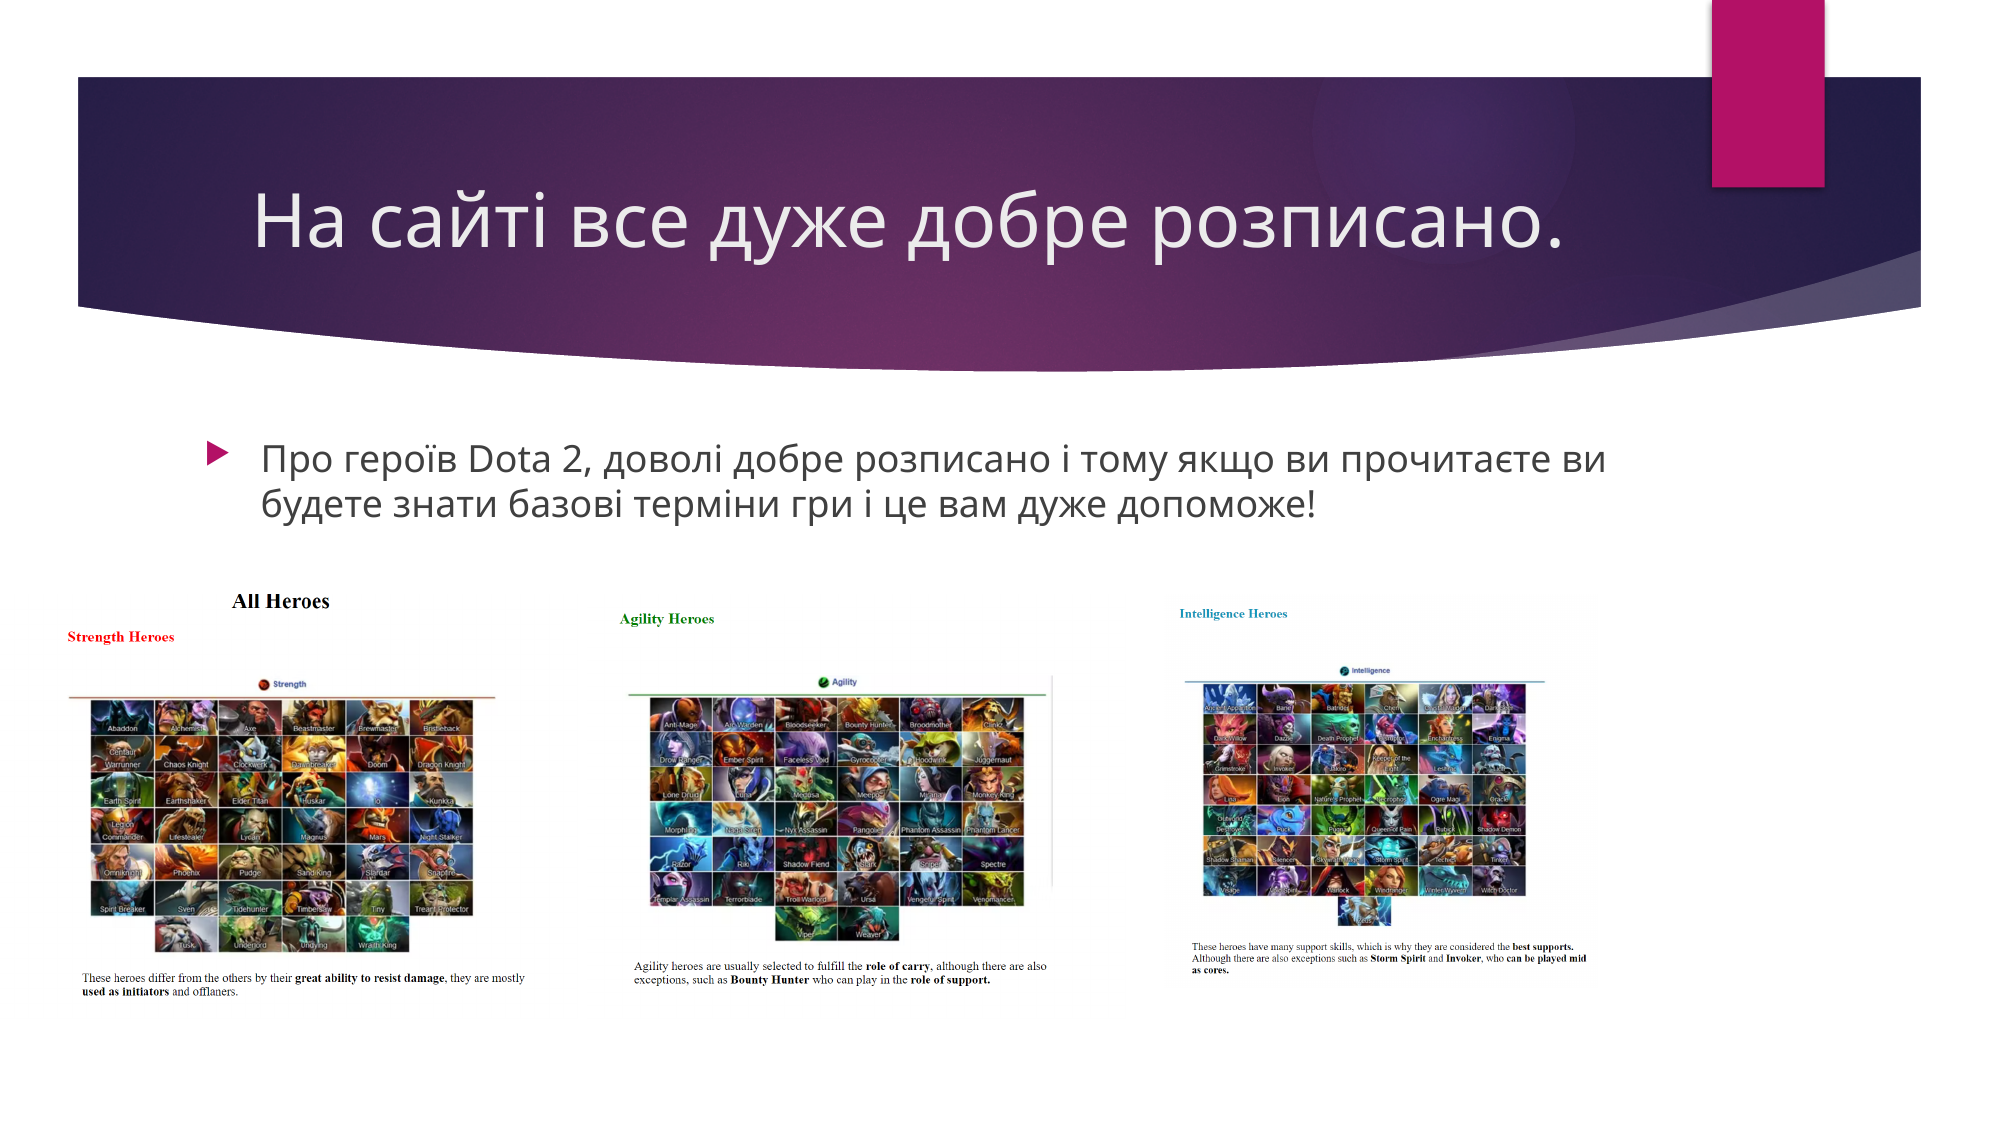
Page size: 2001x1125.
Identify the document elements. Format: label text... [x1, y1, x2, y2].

list Про героїв Dota 2, доволі добре розписано і тому якщо ви прочитаєте ви будете знати базові терміни гри і це вам дуже допоможе! [189, 427, 1638, 988]
title На сайті все дуже добре розписано. [189, 159, 1627, 276]
picture [0, 594, 579, 1020]
picture [587, 594, 1126, 1020]
picture [1164, 594, 1599, 988]
